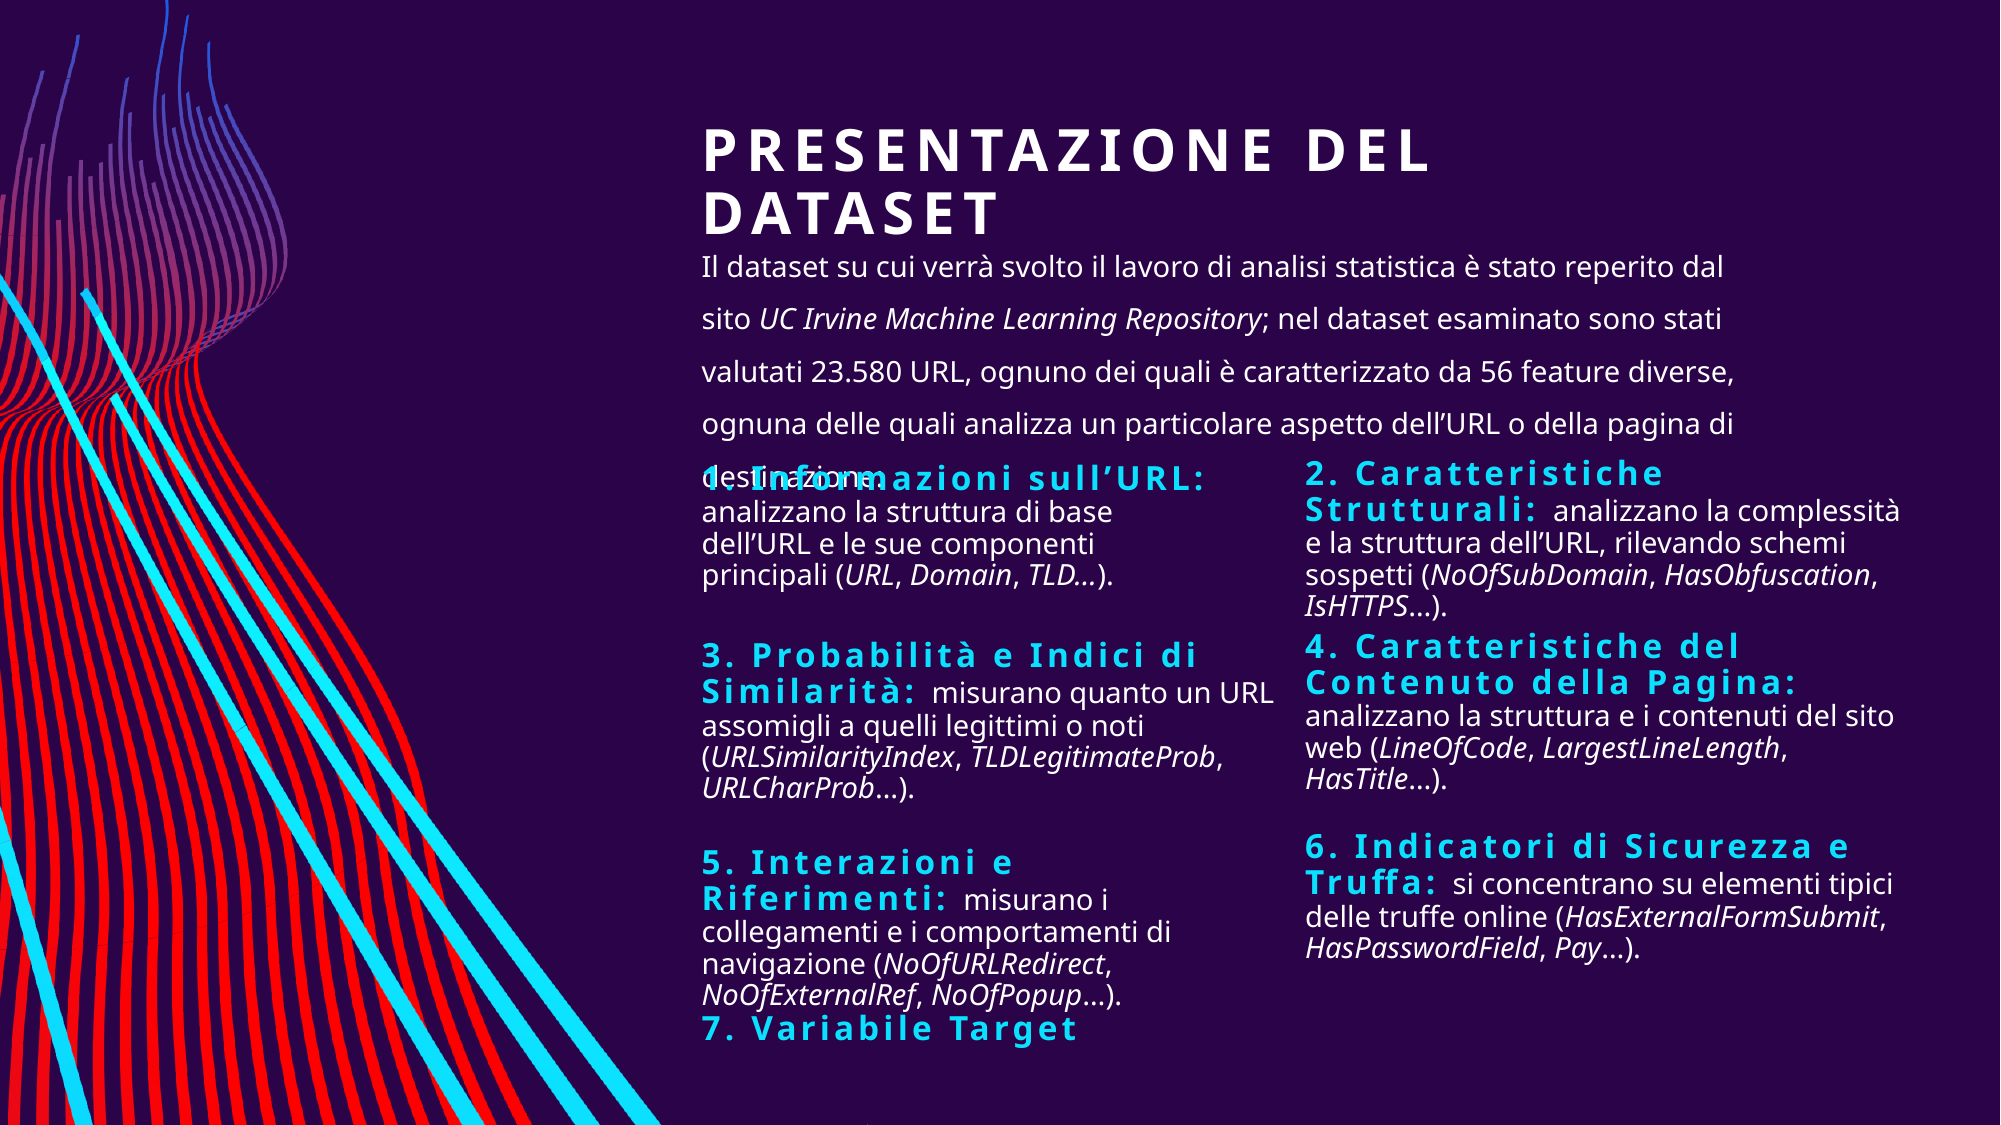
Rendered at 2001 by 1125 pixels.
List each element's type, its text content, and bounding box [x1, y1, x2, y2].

title Presentazione del dataset [686, 114, 1776, 223]
text_box 3. Probabilità e Indici di Similarità: misurano quanto un URL assomigli a quelli legittimi o noti (URLSimilarityIndex, TLDLegitimateProb, URLCharProb…). [686, 631, 1291, 755]
text_box 6. Indicatori di Sicurezza e Truffa: si concentrano su elementi tipici delle truffe online (HasExternalFormSubmit, HasPasswordField, Pay…). [1290, 822, 1920, 973]
text_box 4. Caratteristiche del Contenuto della Pagina: analizzano la struttura e i contenuti del sito web (LineOfCode, LargestLineLength, HasTitle…). [1290, 622, 1920, 797]
text_box 5. Interazioni e Riferimenti: misurano i collegamenti e i comportamenti di navigazione (NoOfURLRedirect, NoOfExternalRef, NoOfPopup…). [686, 838, 1291, 989]
text_box 2. Caratteristiche Strutturali: analizzano la complessità e la struttura dell’URL, rilevando schemi sospetti (NoOfSubDomain, HasObfuscation, IsHTTPS…). [1290, 449, 1920, 600]
text_box 7. Variabile Target [686, 1003, 1291, 1064]
text_box 1. Informazioni sull’URL: analizzano la struttura di base dell’URL e le sue componenti principali (URL, Domain, TLD…). [686, 454, 1229, 600]
picture [0, 0, 2000, 1125]
list Il dataset su cui verrà svolto il lavoro di analisi statistica è stato reperito dal sito UC Irvine Machine Learning Repository; nel dataset esaminato sono stati valutati 23.580 URL, ognuno dei quali è caratterizzato da 56 feature diverse, ognuna delle quali analizza un particolare aspetto dell’URL o della pagina di destinazione: [686, 223, 1776, 455]
